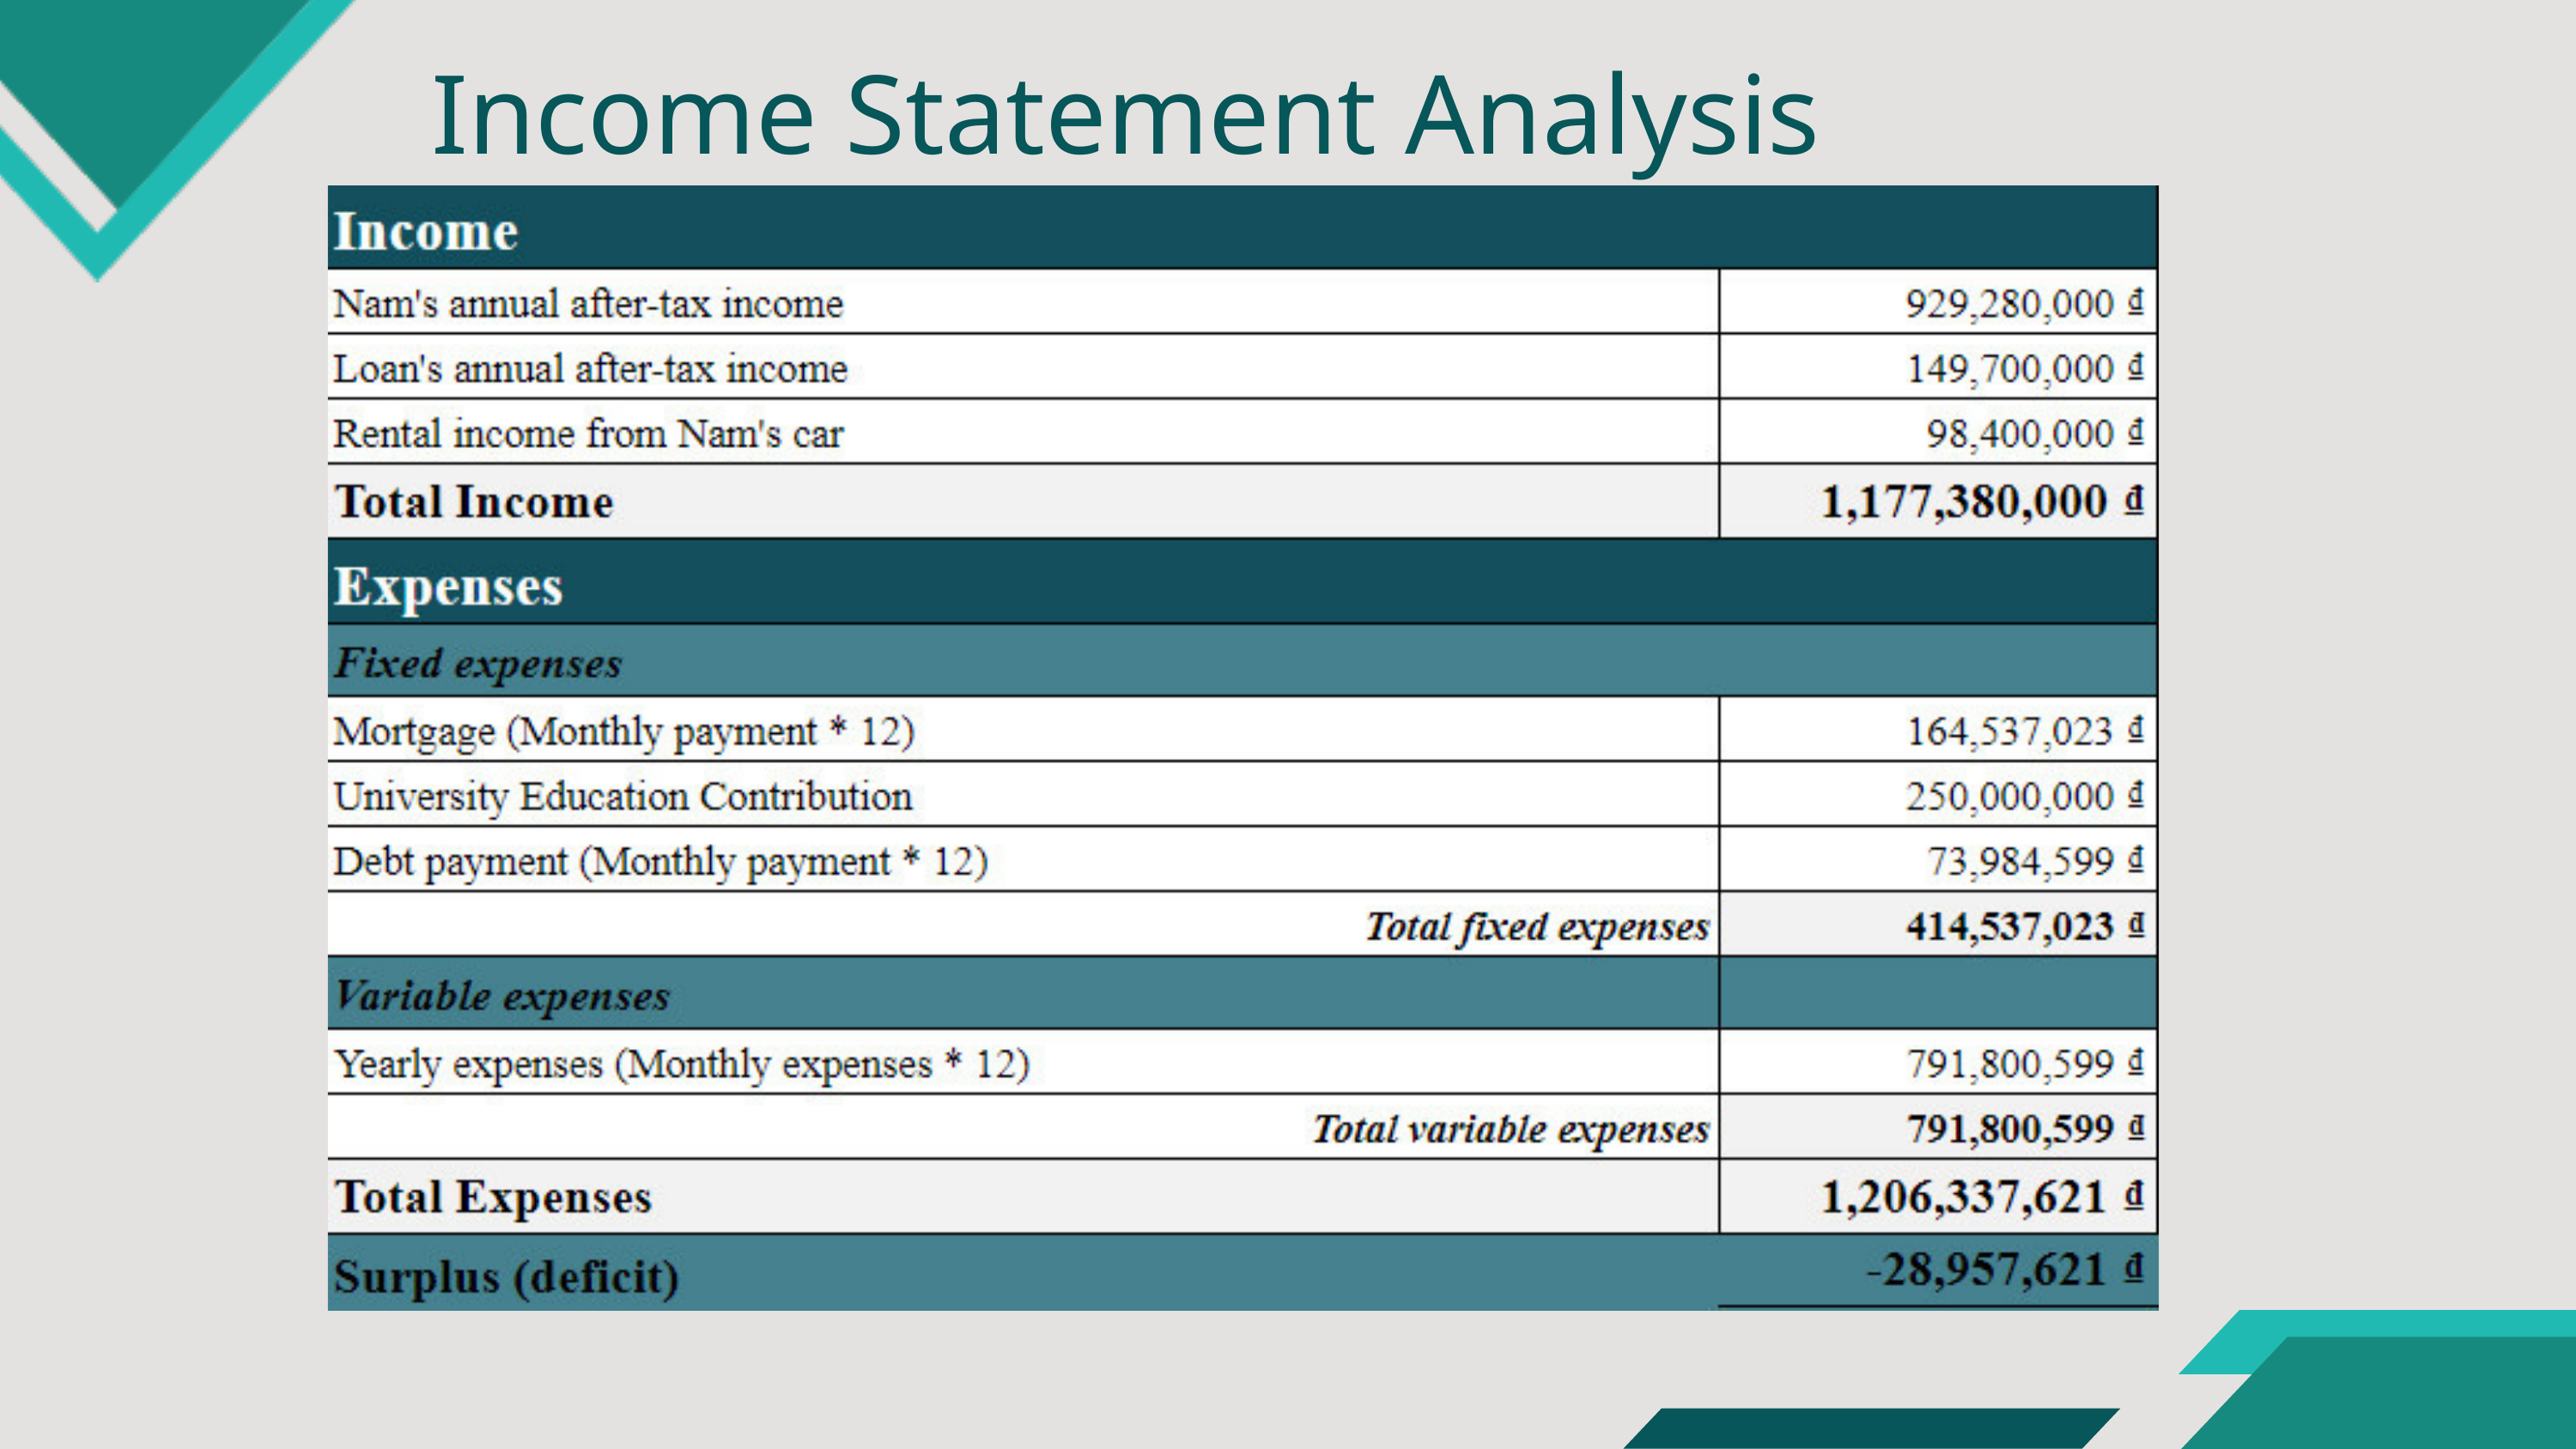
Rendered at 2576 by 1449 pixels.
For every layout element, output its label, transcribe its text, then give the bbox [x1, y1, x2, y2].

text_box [1623, 1408, 2121, 1449]
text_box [2158, 1337, 2576, 1449]
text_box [2178, 1309, 2576, 1335]
text_box [0, 0, 359, 282]
text_box Income Statement Analysis [431, 45, 2051, 177]
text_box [327, 185, 2160, 1311]
